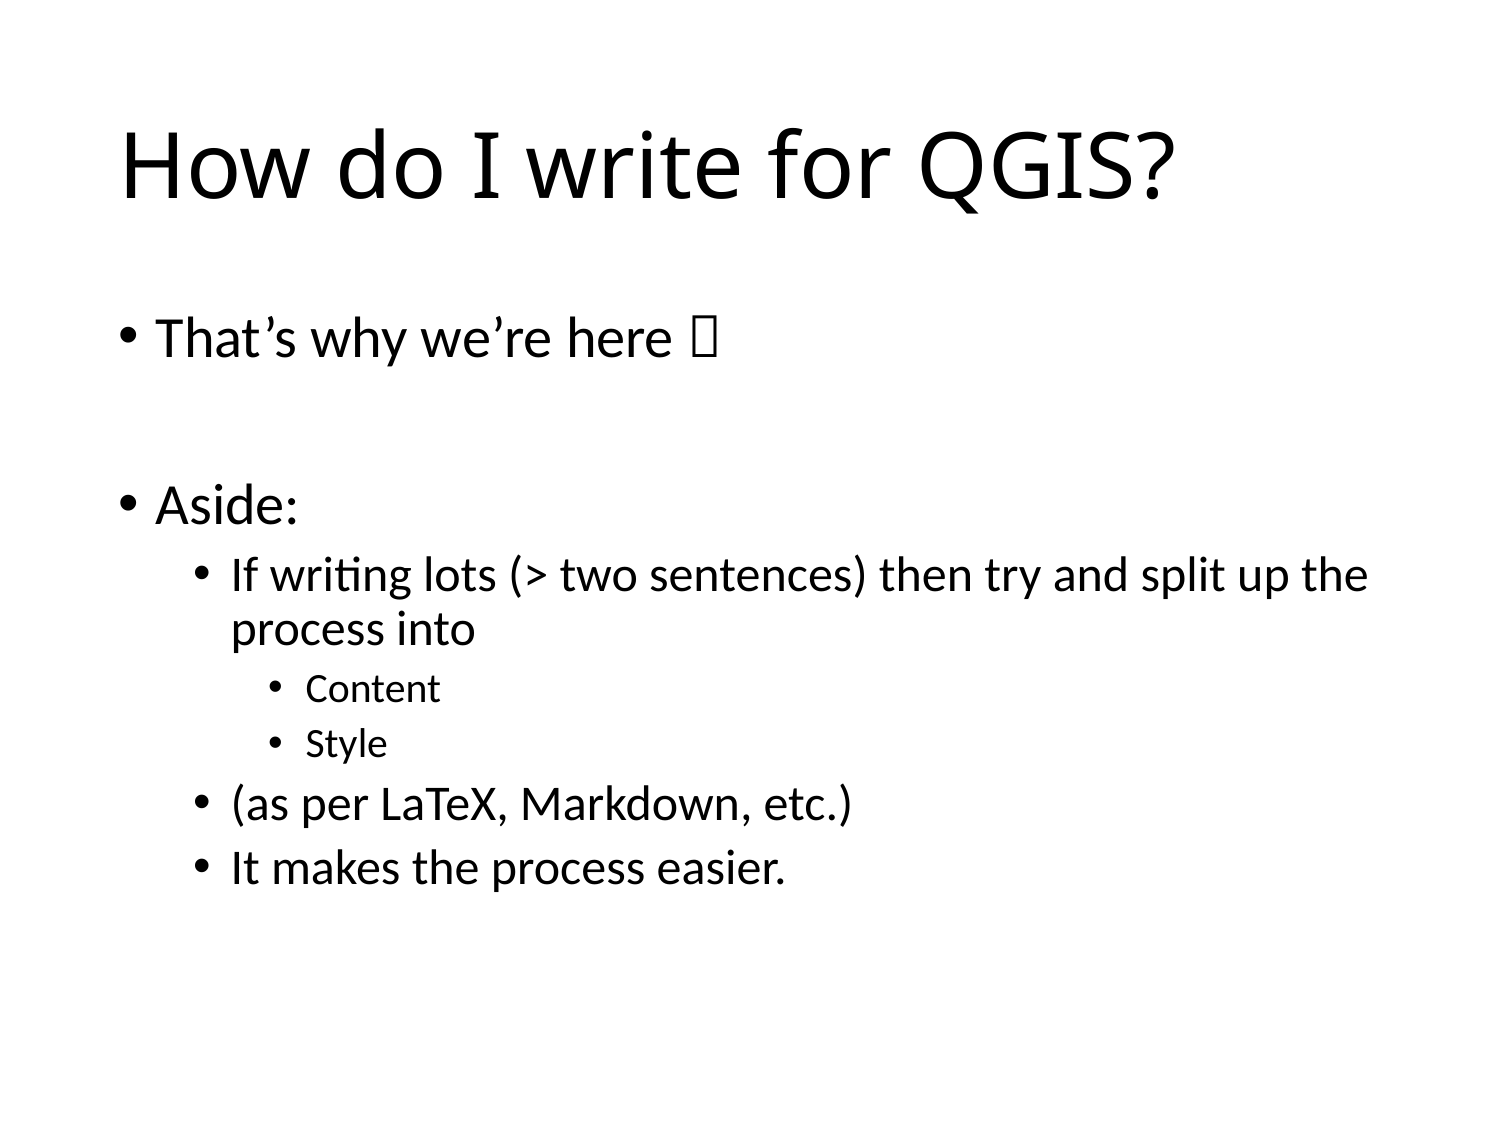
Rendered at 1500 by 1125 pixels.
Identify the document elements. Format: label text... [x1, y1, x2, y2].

list That’s why we’re here  Aside: If writing lots (> two sentences) then try and split up the process into Content Style (as per LaTeX, Markdown, etc.) It makes the process easier. [103, 299, 1397, 1014]
title How do I write for QGIS? [103, 59, 1397, 278]
